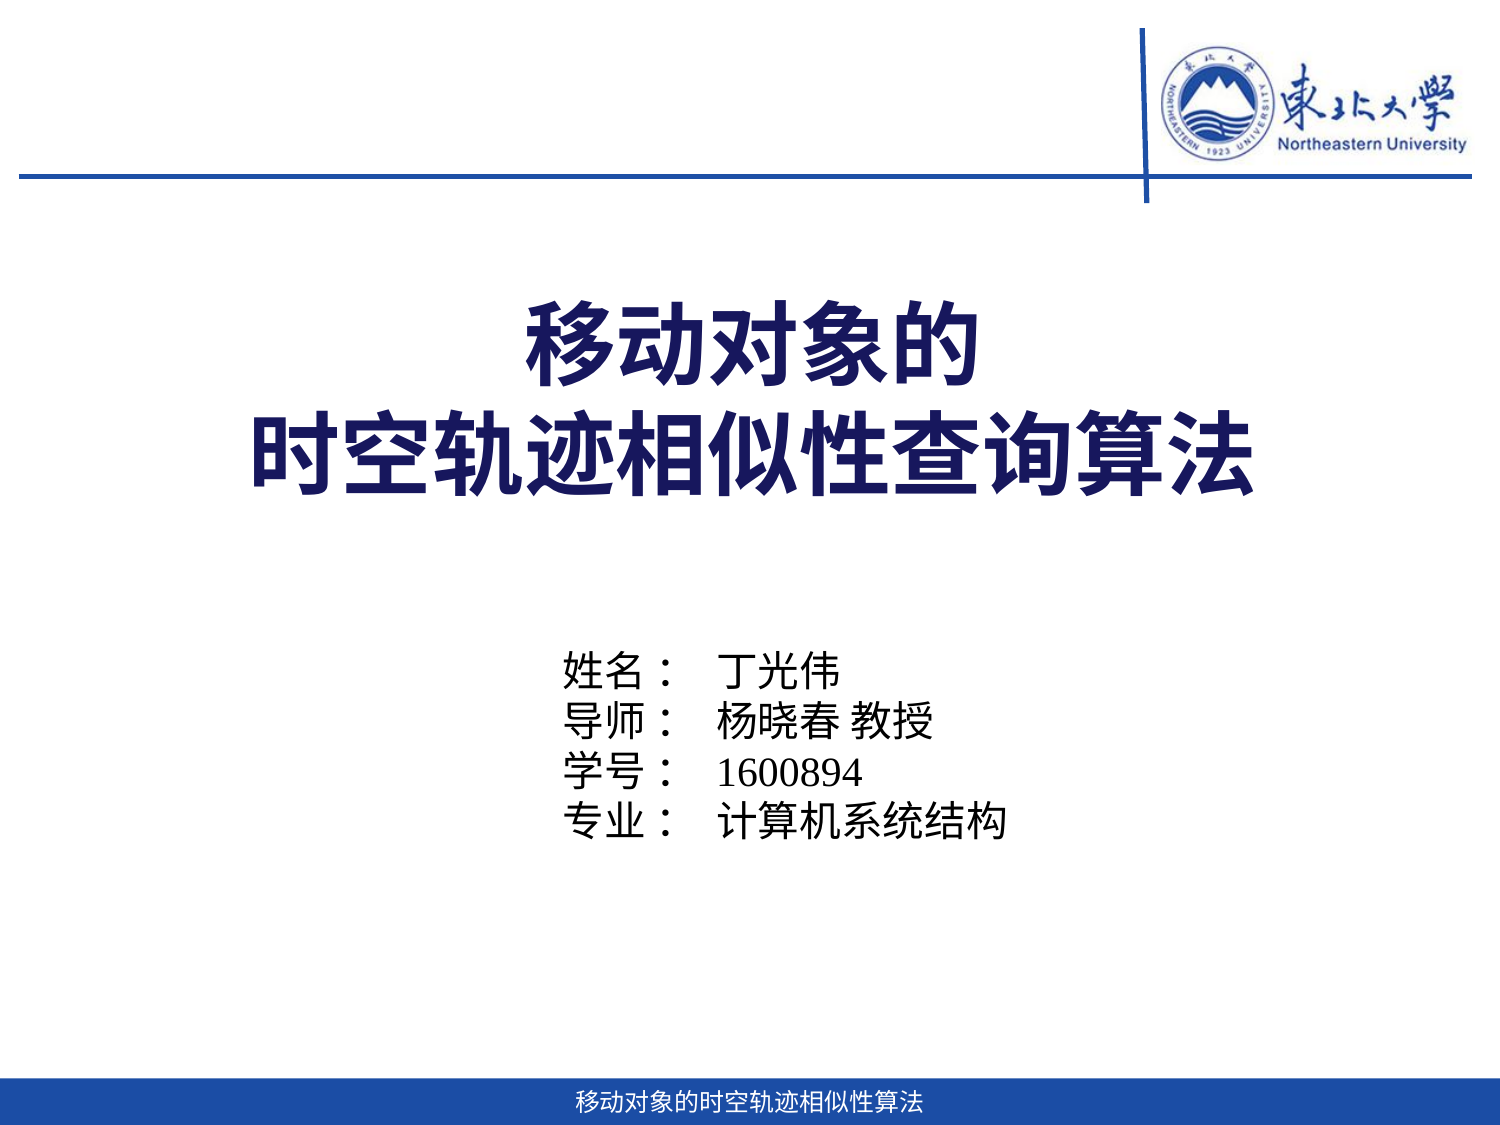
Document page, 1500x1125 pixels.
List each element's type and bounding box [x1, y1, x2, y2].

text_box [0, 28, 1500, 1125]
